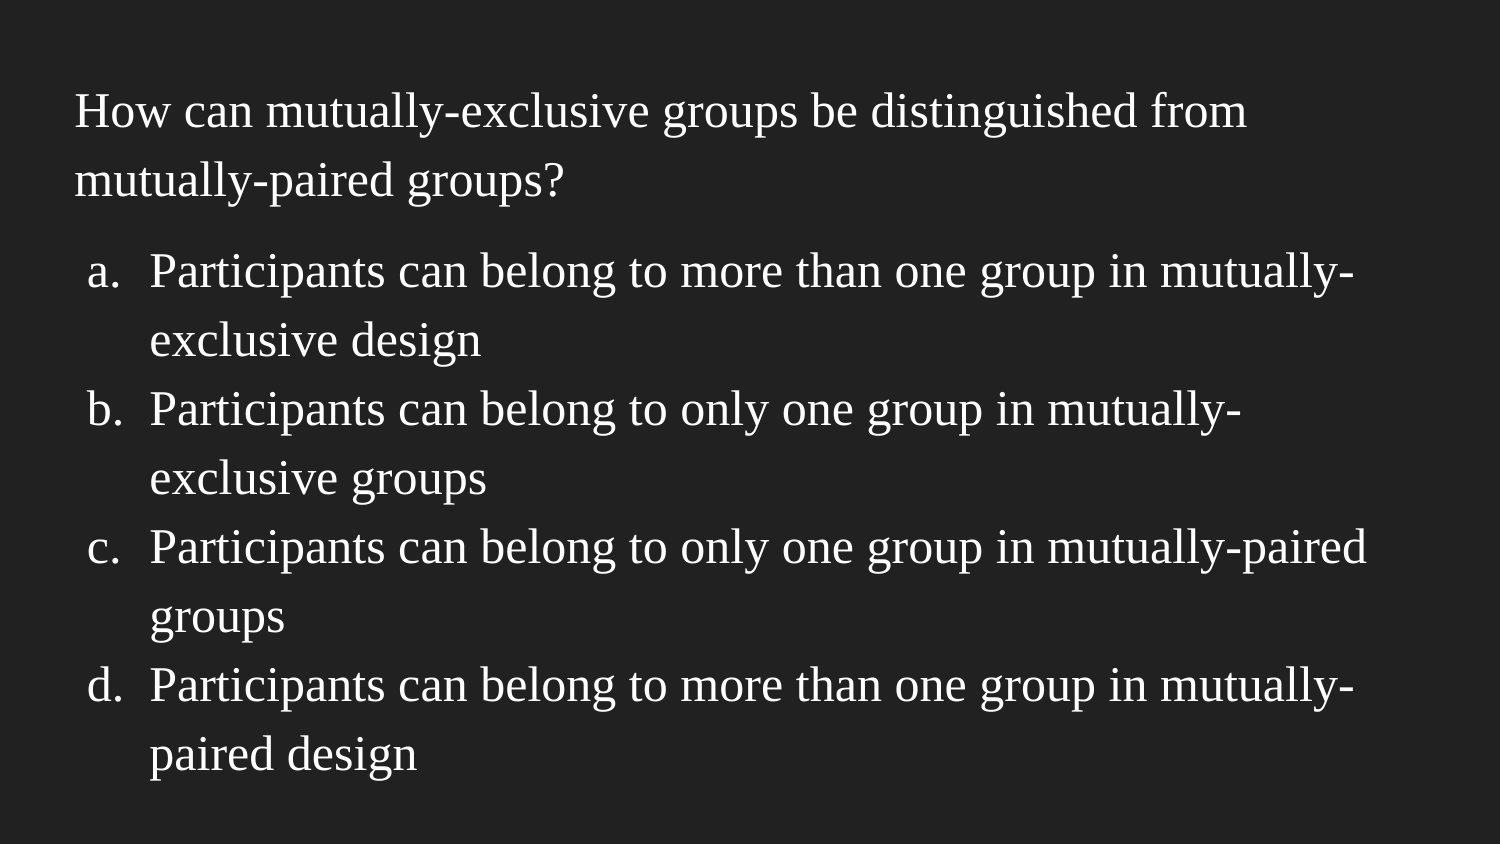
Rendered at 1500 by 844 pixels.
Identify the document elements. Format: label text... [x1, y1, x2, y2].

list How can mutually-exclusive groups be distinguished from mutually-paired groups? Participants can belong to more than one group in mutually-exclusive design Participants can belong to only one group in mutually-exclusive groups Participants can belong to only one group in mutually-paired groups Participants can belong to more than one group in mutually-paired design [59, 53, 1411, 575]
